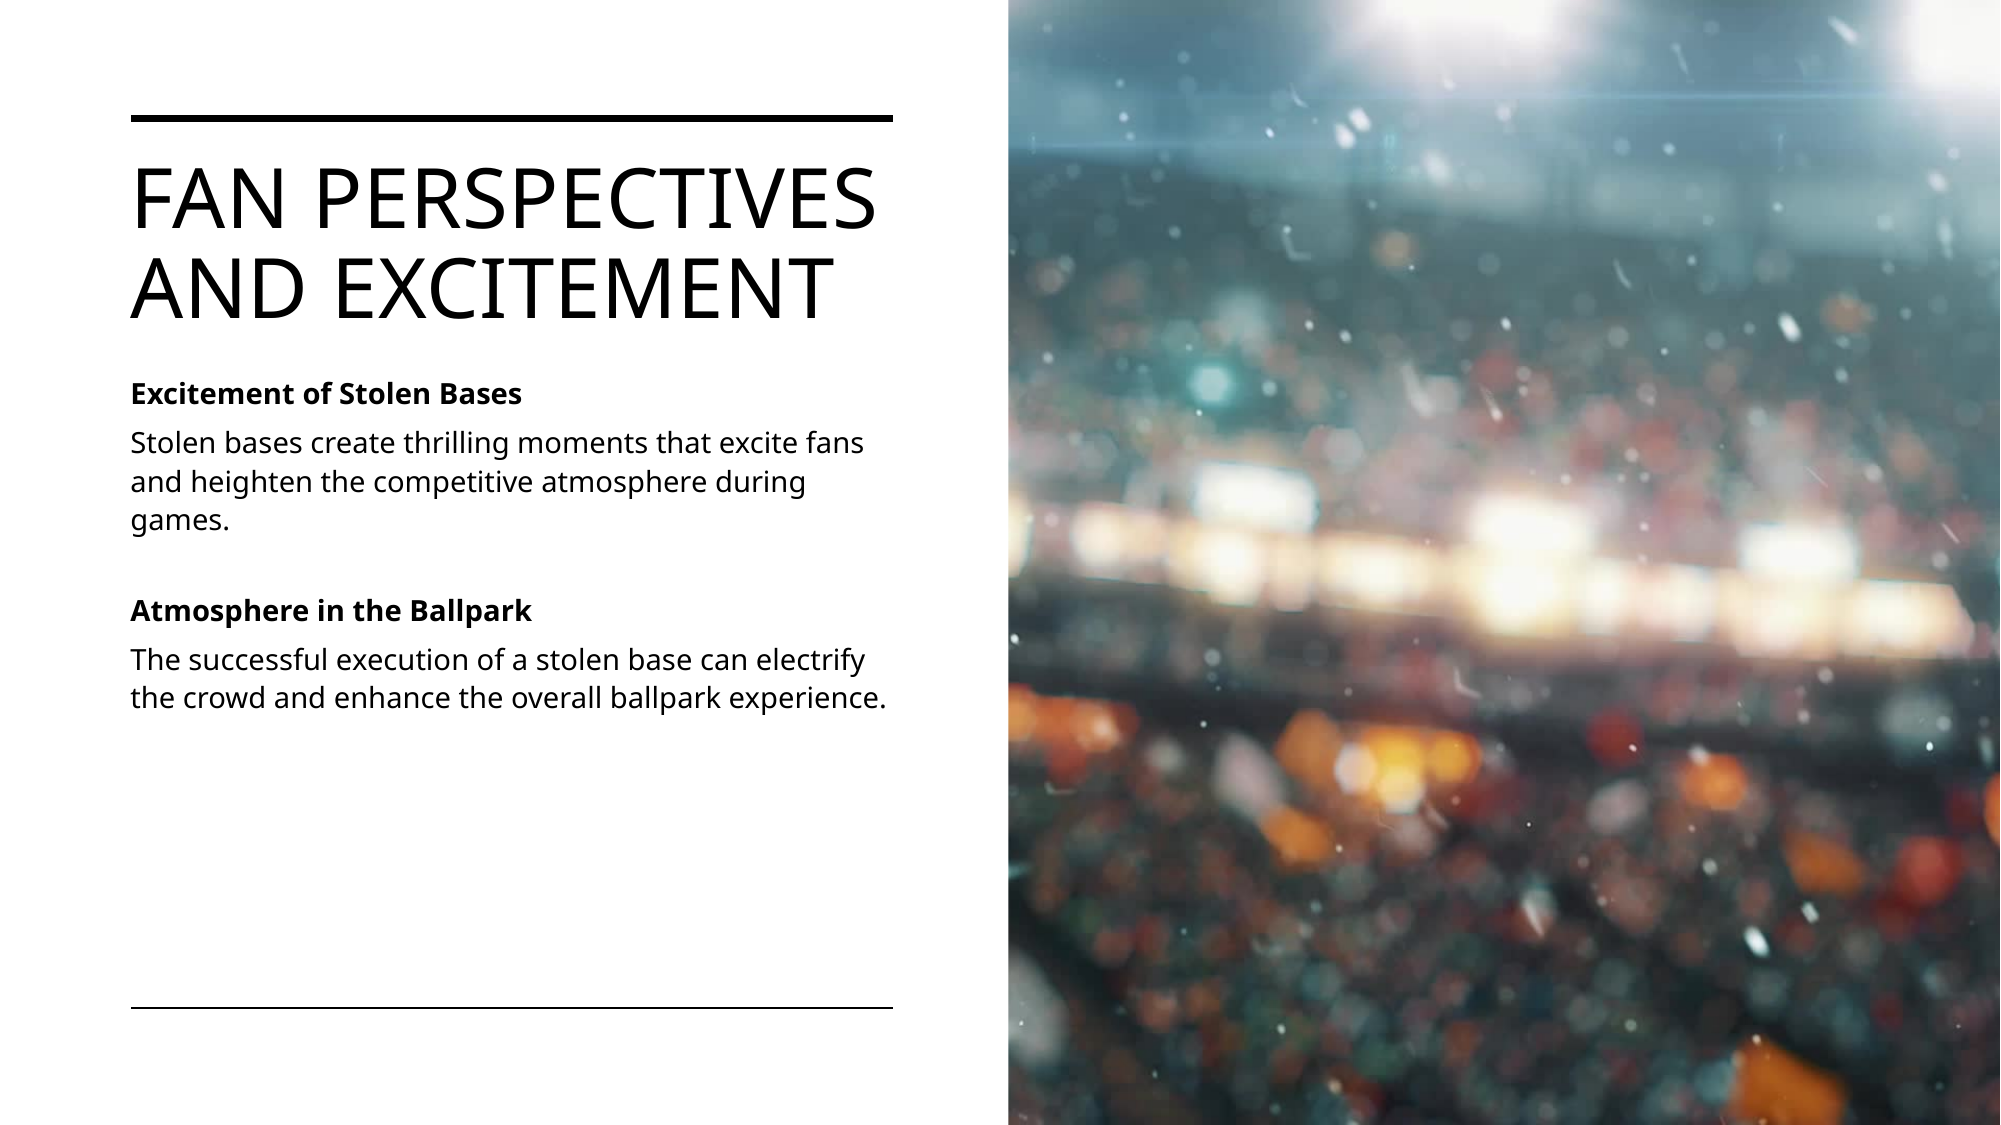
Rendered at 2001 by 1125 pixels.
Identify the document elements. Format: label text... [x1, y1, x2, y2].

list Excitement of Stolen Bases Stolen bases create thrilling moments that excite fans and heighten the competitive atmosphere during games. Atmosphere in the Ballpark The successful execution of a stolen base can electrify the crowd and enhance the overall ballpark experience. [115, 364, 903, 978]
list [1008, 0, 2000, 1125]
text_box [0, 0, 1008, 1125]
title Fan Perspectives and Excitement [115, 149, 903, 364]
